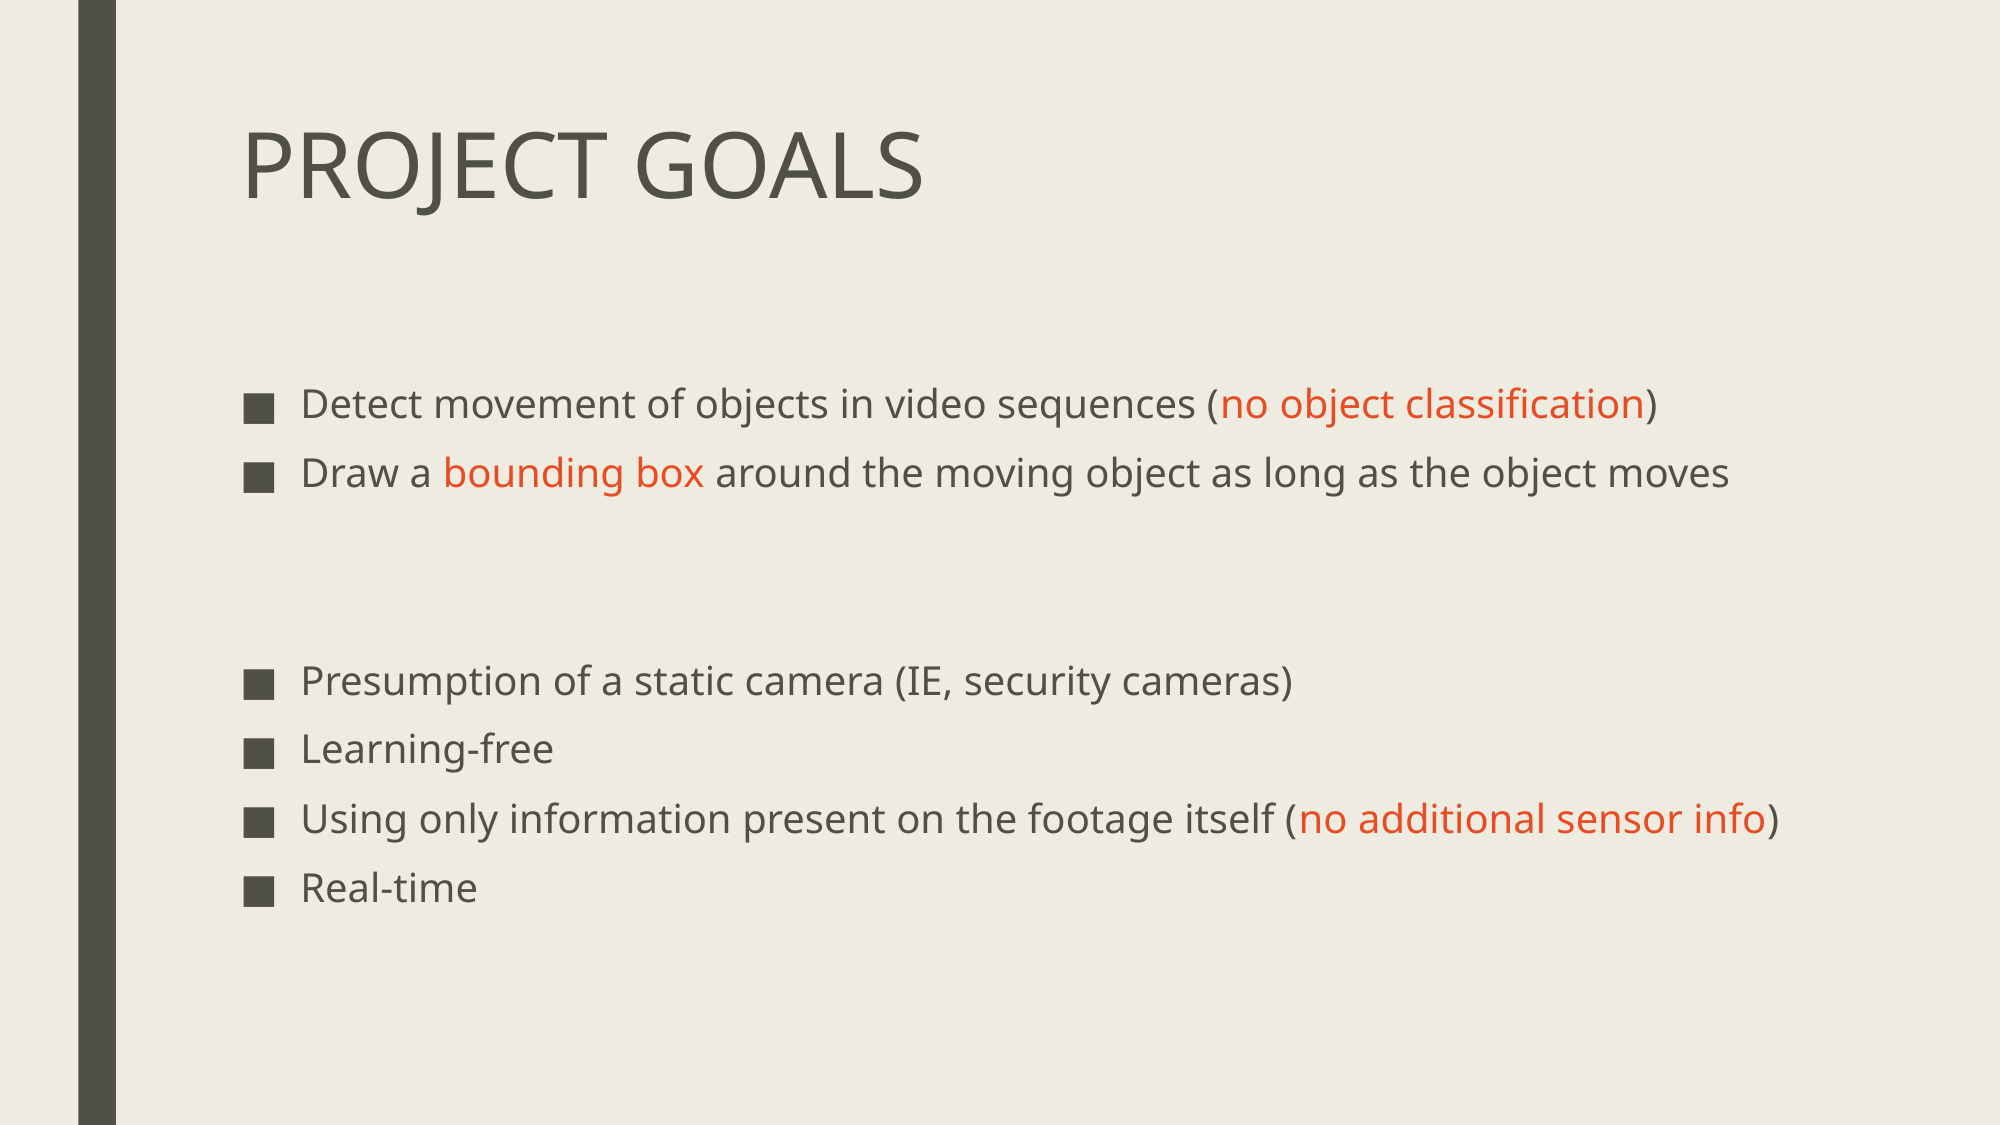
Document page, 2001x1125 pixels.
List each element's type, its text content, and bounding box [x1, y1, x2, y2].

list Detect movement of objects in video sequences (no object classification) Draw a bounding box around the moving object as long as the object moves Presumption of a static camera (IE, security cameras) Learning-free Using only information present on the footage itself (no additional sensor info) Real-time [225, 375, 1800, 963]
title PROJECT GOALS [225, 112, 1800, 357]
